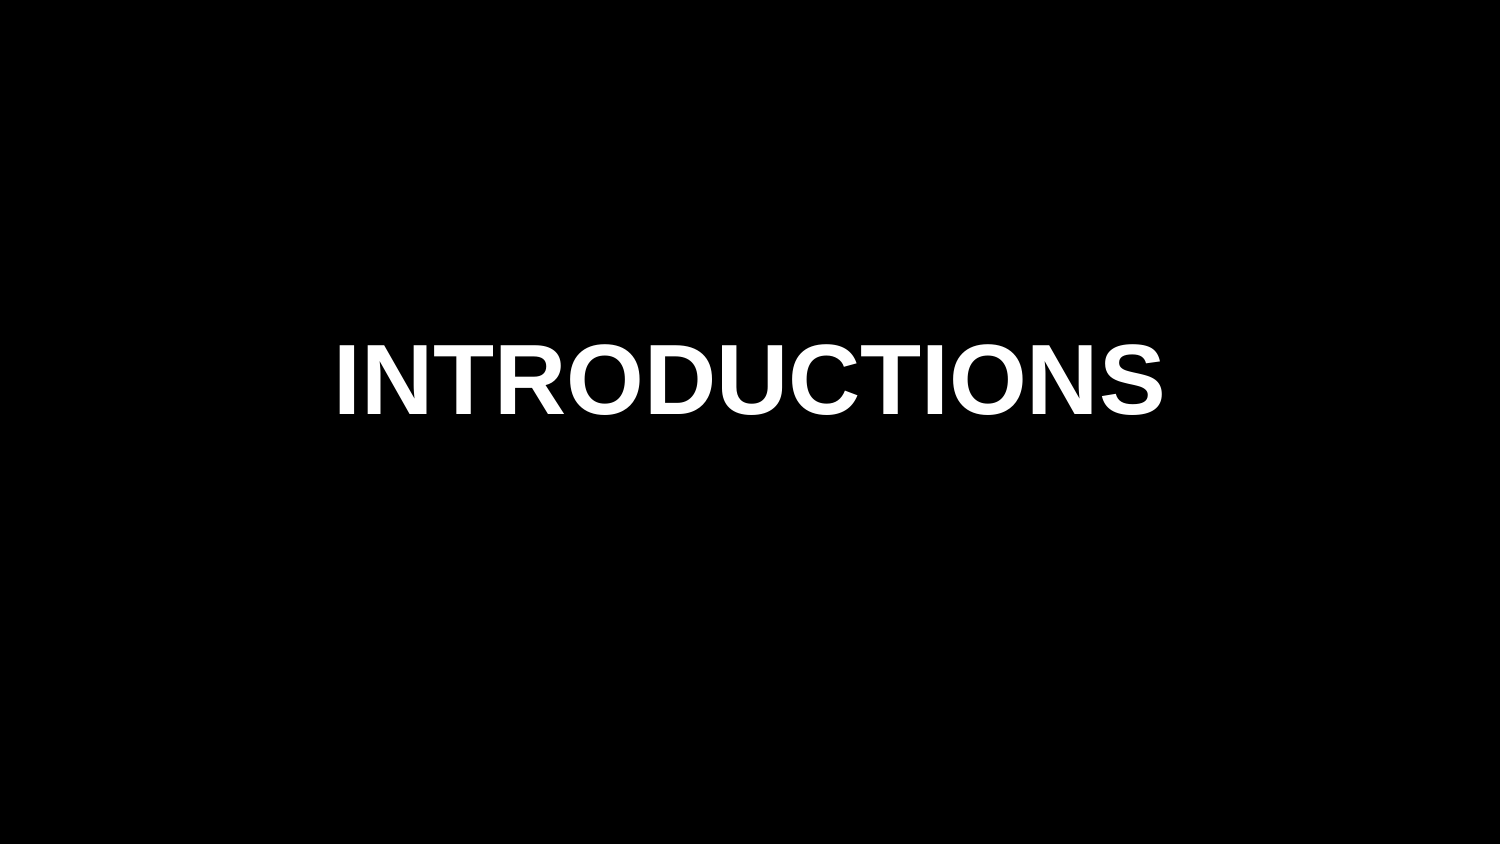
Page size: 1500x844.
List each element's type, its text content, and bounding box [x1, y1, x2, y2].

title INTRODUCTIONS [112, 259, 1388, 450]
